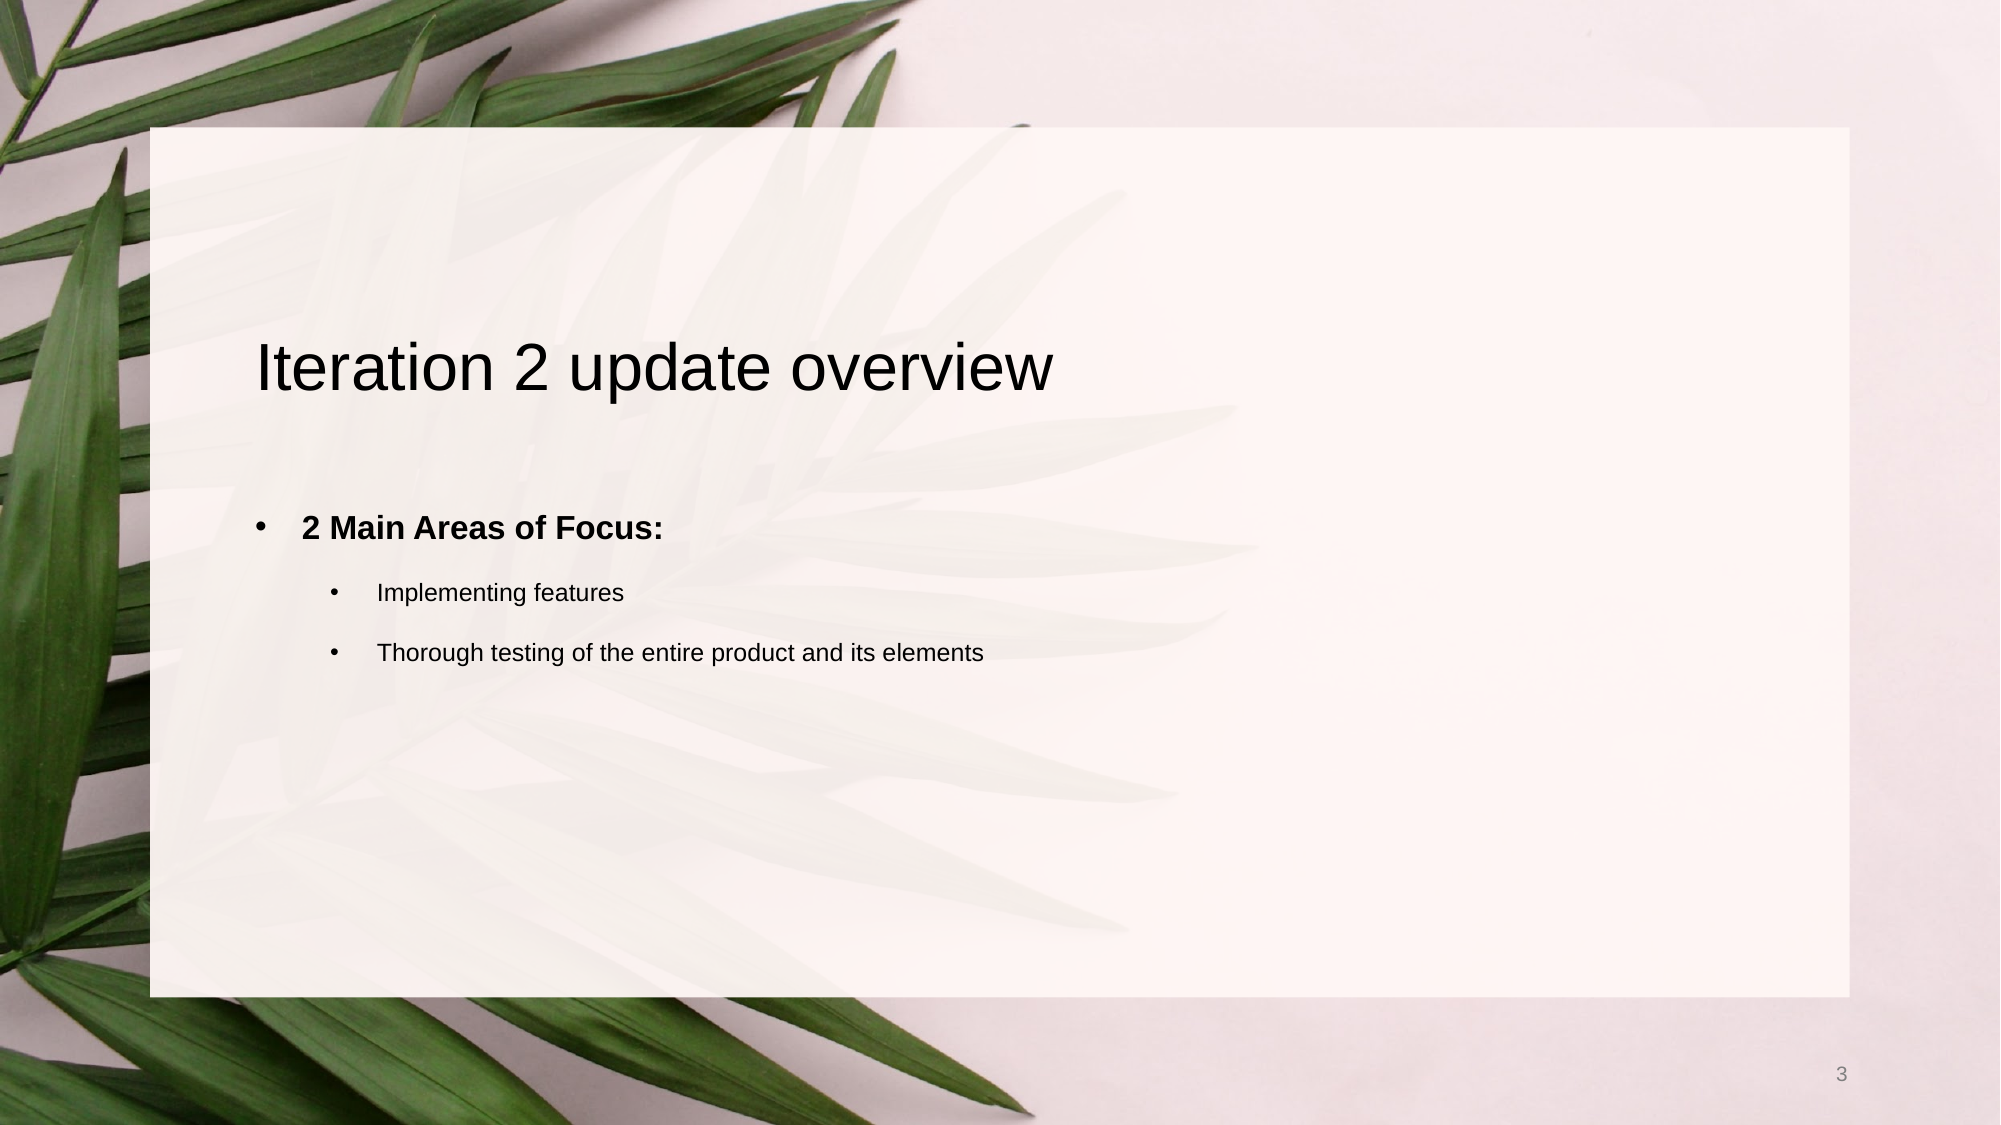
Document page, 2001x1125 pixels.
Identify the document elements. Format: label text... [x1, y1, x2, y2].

picture [0, 0, 2000, 1125]
slide_number 3 [1412, 1042, 1863, 1103]
title Iteration 2 update overview [240, 299, 1741, 438]
list 2 Main Areas of Focus: Implementing features Thorough testing of the entire product and its elements [240, 459, 1083, 924]
